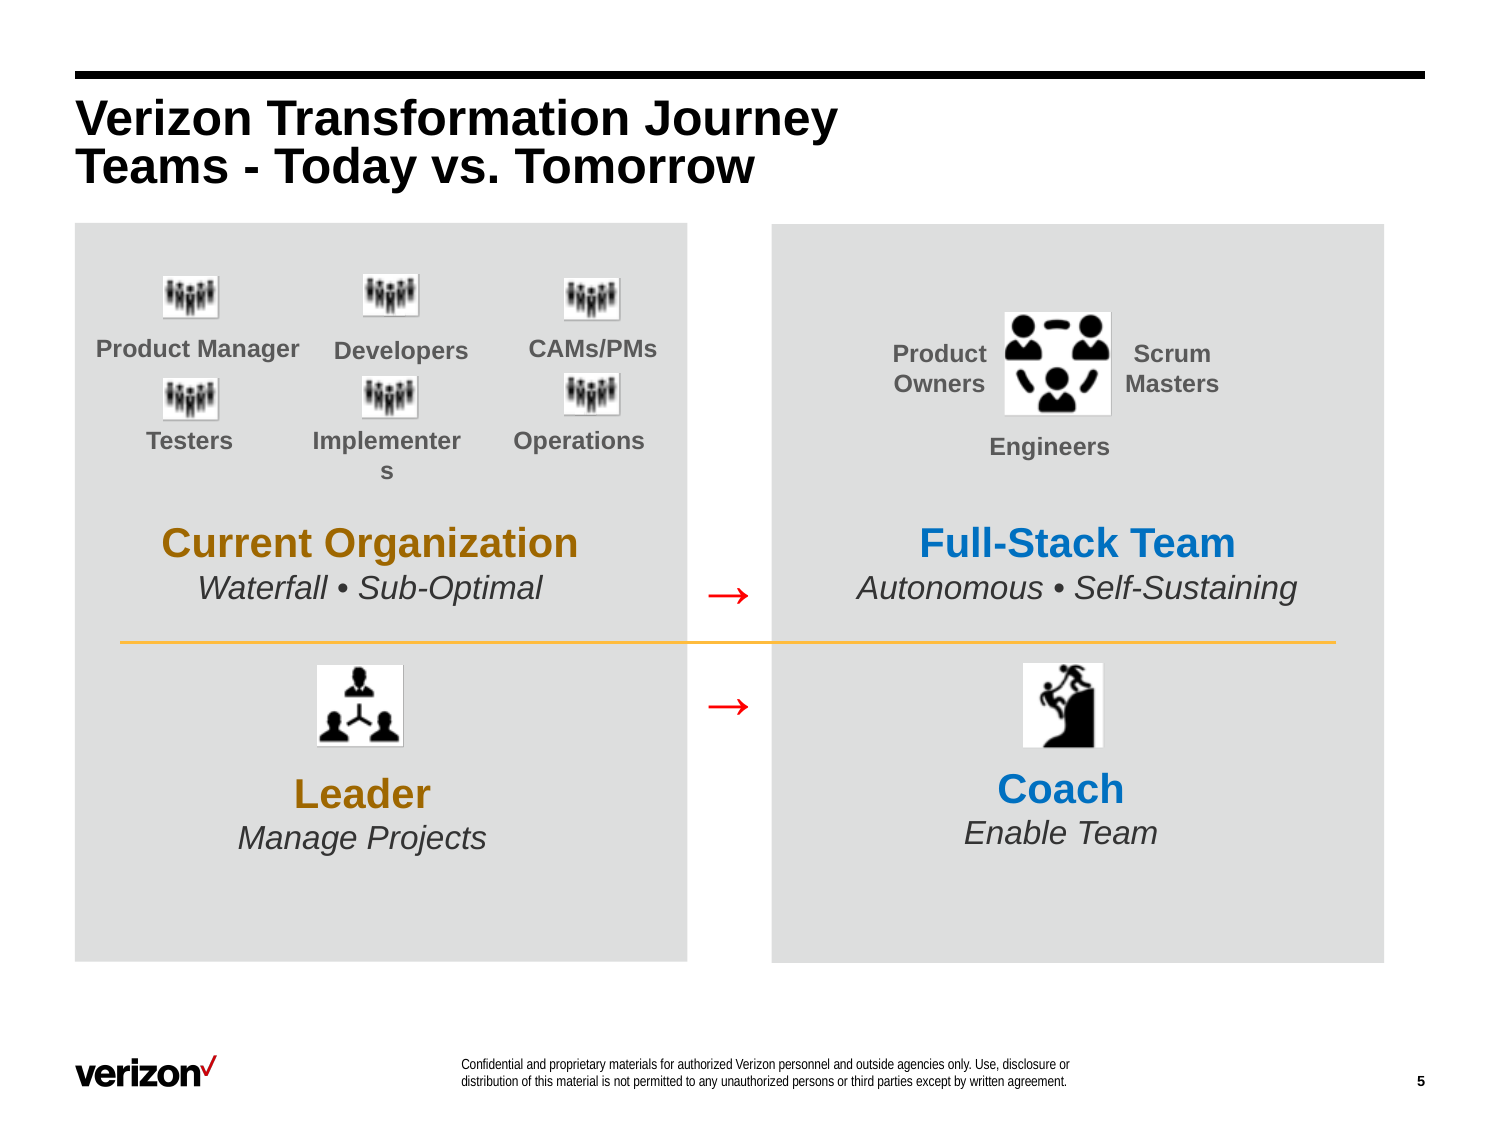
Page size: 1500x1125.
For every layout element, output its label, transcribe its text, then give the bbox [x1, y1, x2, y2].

text_box [771, 615, 1385, 963]
text_box Leader Manage Projects [163, 758, 562, 865]
picture [1023, 663, 1192, 841]
picture [162, 274, 777, 540]
text_box [74, 469, 688, 962]
text_box → [680, 542, 777, 630]
text_box [771, 224, 1385, 508]
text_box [874, 312, 1238, 463]
picture [58, 1038, 234, 1104]
text_box → [680, 651, 777, 741]
title Verizon Transformation Journey Teams - Today vs. Tomorrow [75, 97, 1238, 210]
text_box Coach Enable Team [862, 753, 1260, 860]
picture [317, 665, 514, 851]
text_box [74, 222, 688, 276]
text_box Current Organization Waterfall • Sub-Optimal [103, 508, 638, 615]
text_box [76, 276, 360, 463]
text_box Full-Stack Team Autonomous • Self-Sustaining [777, 508, 1425, 615]
slide_number 5 [1387, 1052, 1425, 1090]
